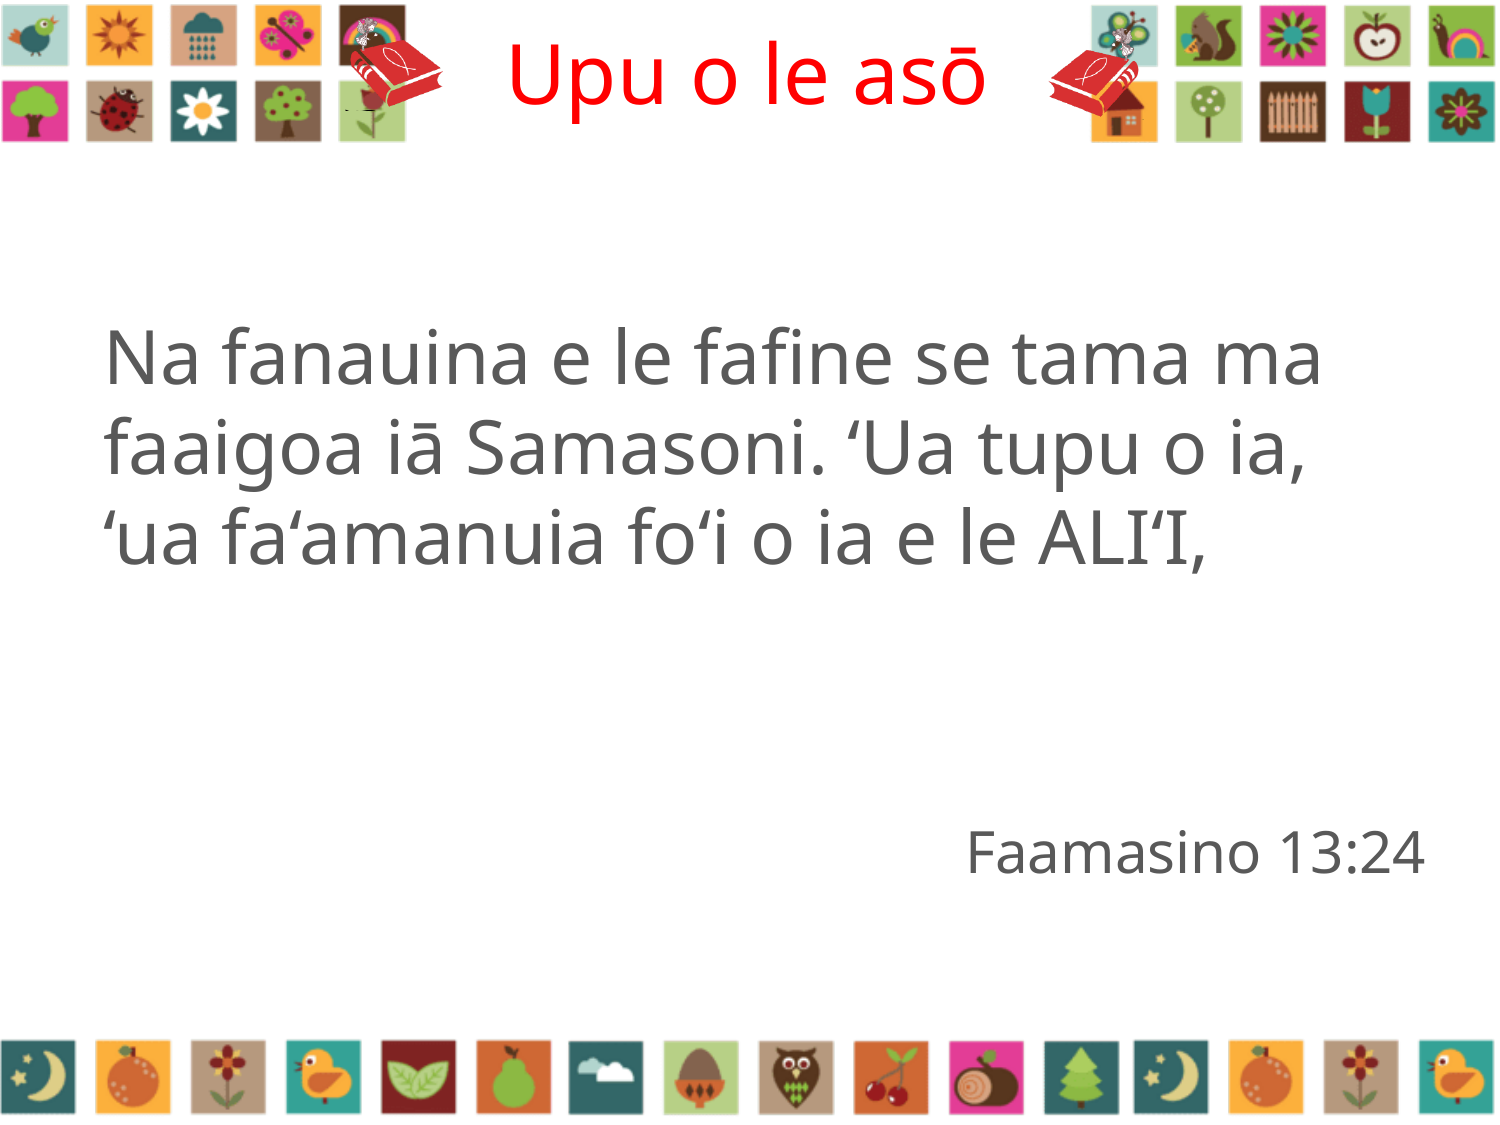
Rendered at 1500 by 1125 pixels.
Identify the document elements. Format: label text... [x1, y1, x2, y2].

text_box Na fanauina e le fafine se tama ma faaigoa iā Samasoni. ‘Ua tupu o ia, ‘ua fa‘amanuia fo‘i o ia e le ALI‘I, [88, 302, 1436, 588]
picture [1016, 3, 1500, 150]
text_box Upu o le asō [425, 13, 1077, 129]
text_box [0, 1028, 1500, 1118]
picture [0, 3, 475, 150]
text_box Faamasino 13:24 [808, 807, 1441, 893]
